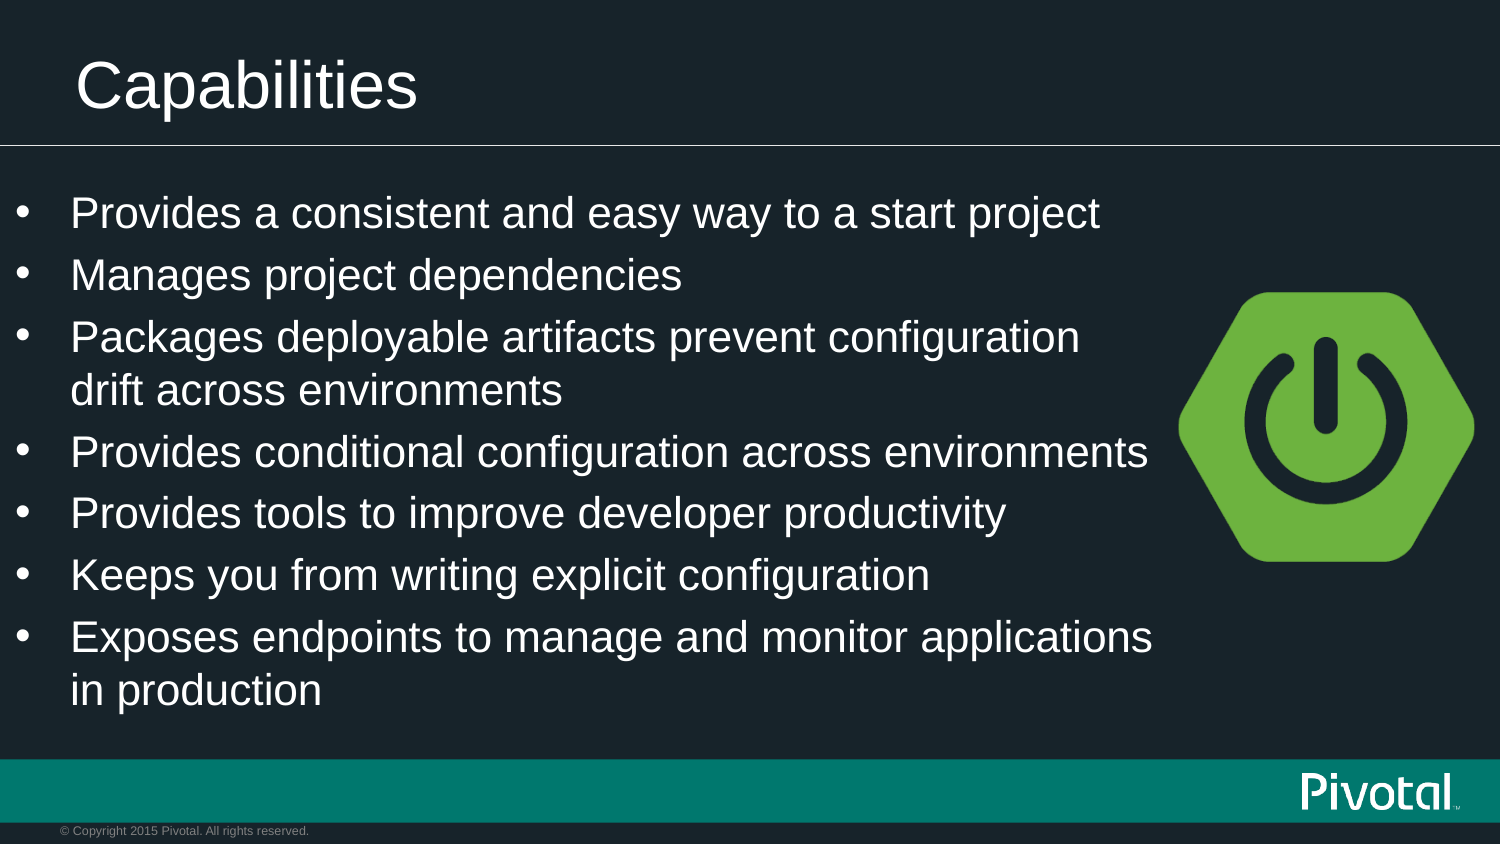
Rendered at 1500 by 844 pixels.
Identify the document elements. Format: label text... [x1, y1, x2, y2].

picture [1170, 269, 1484, 583]
title Capabilities [75, 52, 1425, 113]
picture [1302, 773, 1460, 810]
list Provides a consistent and easy way to a start project Manages project dependencies Packages deployable artifacts prevent configuration drift across environments Provides conditional configuration across environments Provides tools to improve developer productivity Keeps you from writing explicit configuration Exposes endpoints to manage and monitor applications in production [0, 148, 1171, 750]
